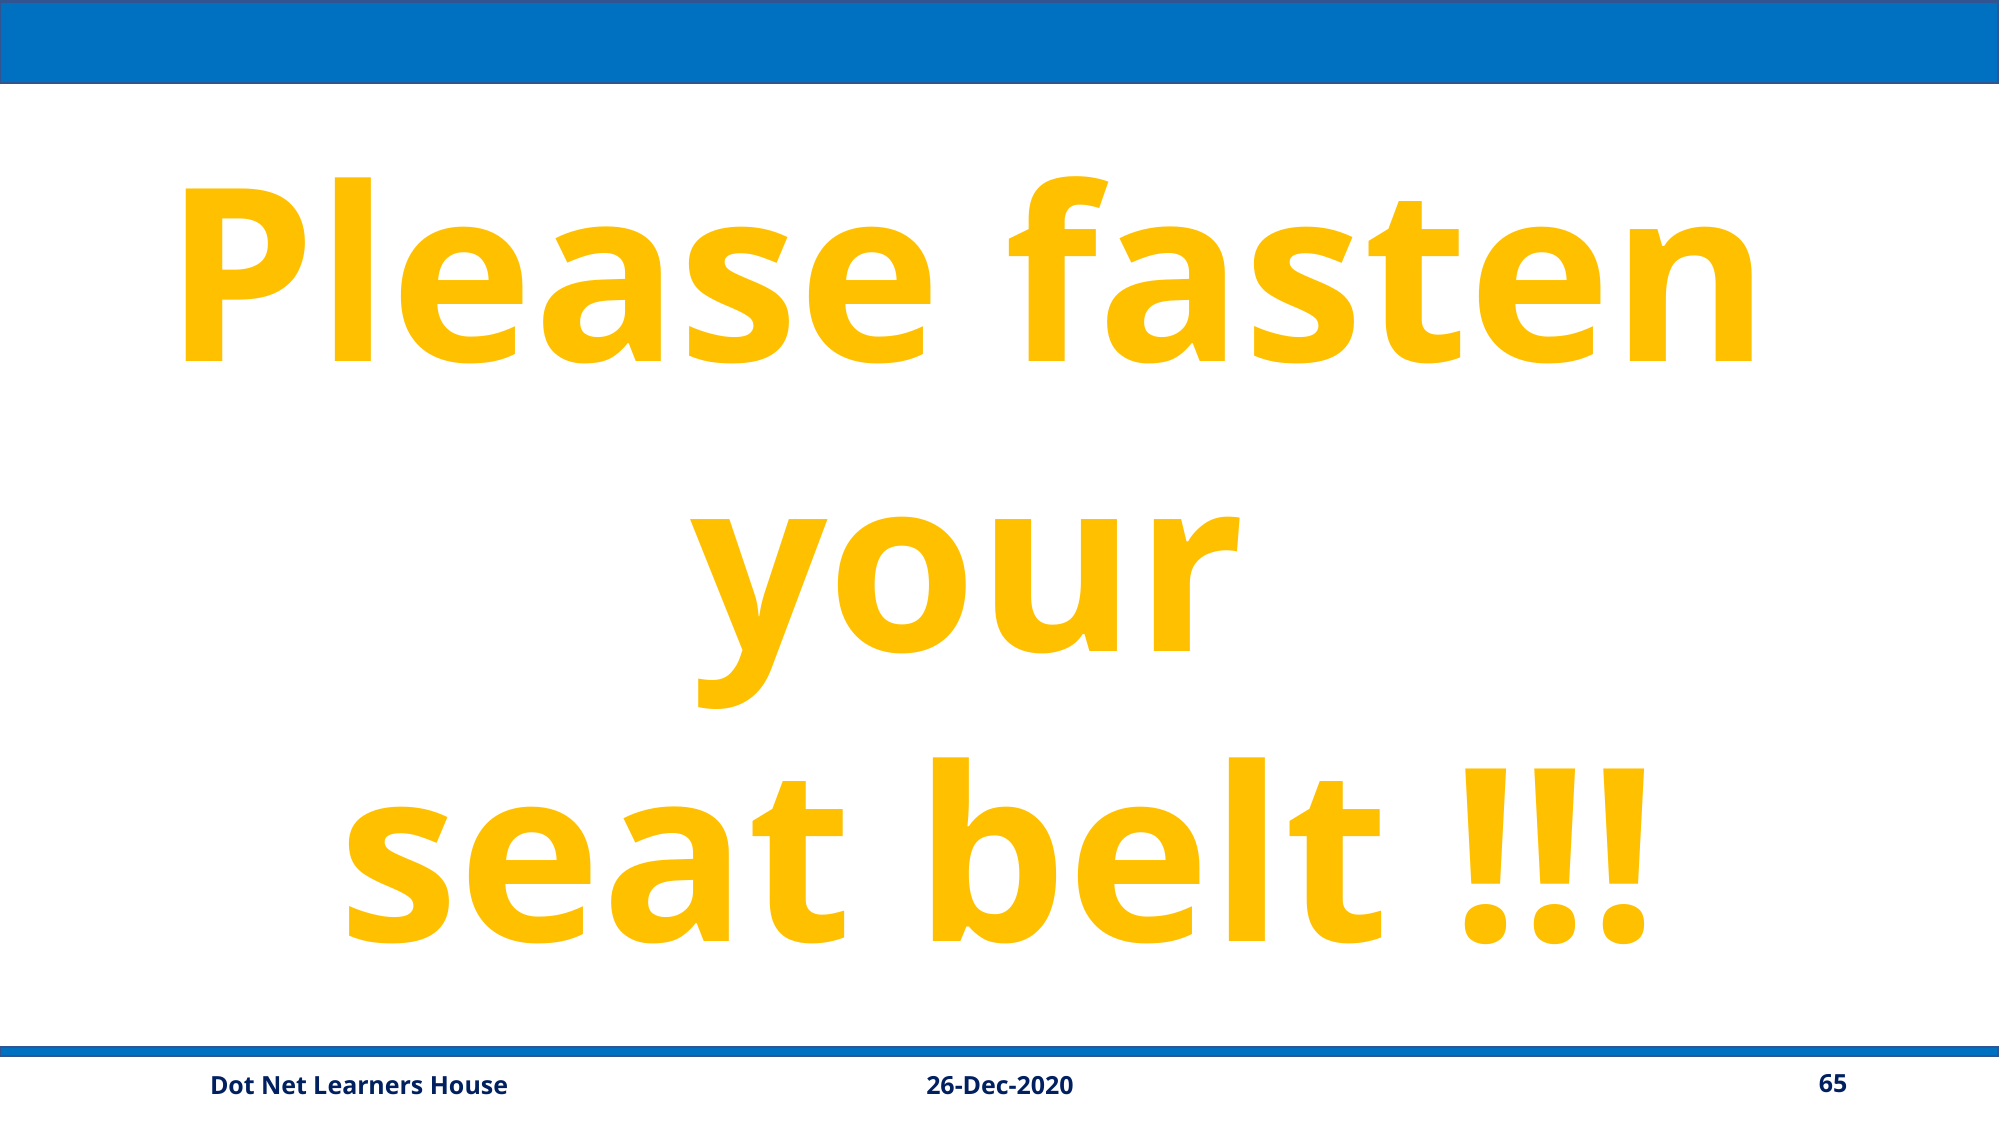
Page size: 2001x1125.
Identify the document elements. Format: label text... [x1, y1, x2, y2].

slide_number 65 [1412, 1054, 1863, 1115]
text_box Please fasten your seat belt !!! [149, 112, 1849, 998]
text_box Dot Net Learners House [21, 1054, 697, 1115]
footer 26-Dec-2020 [697, 1054, 1338, 1115]
text_box [0, 1046, 1999, 1057]
text_box [0, 0, 1999, 84]
